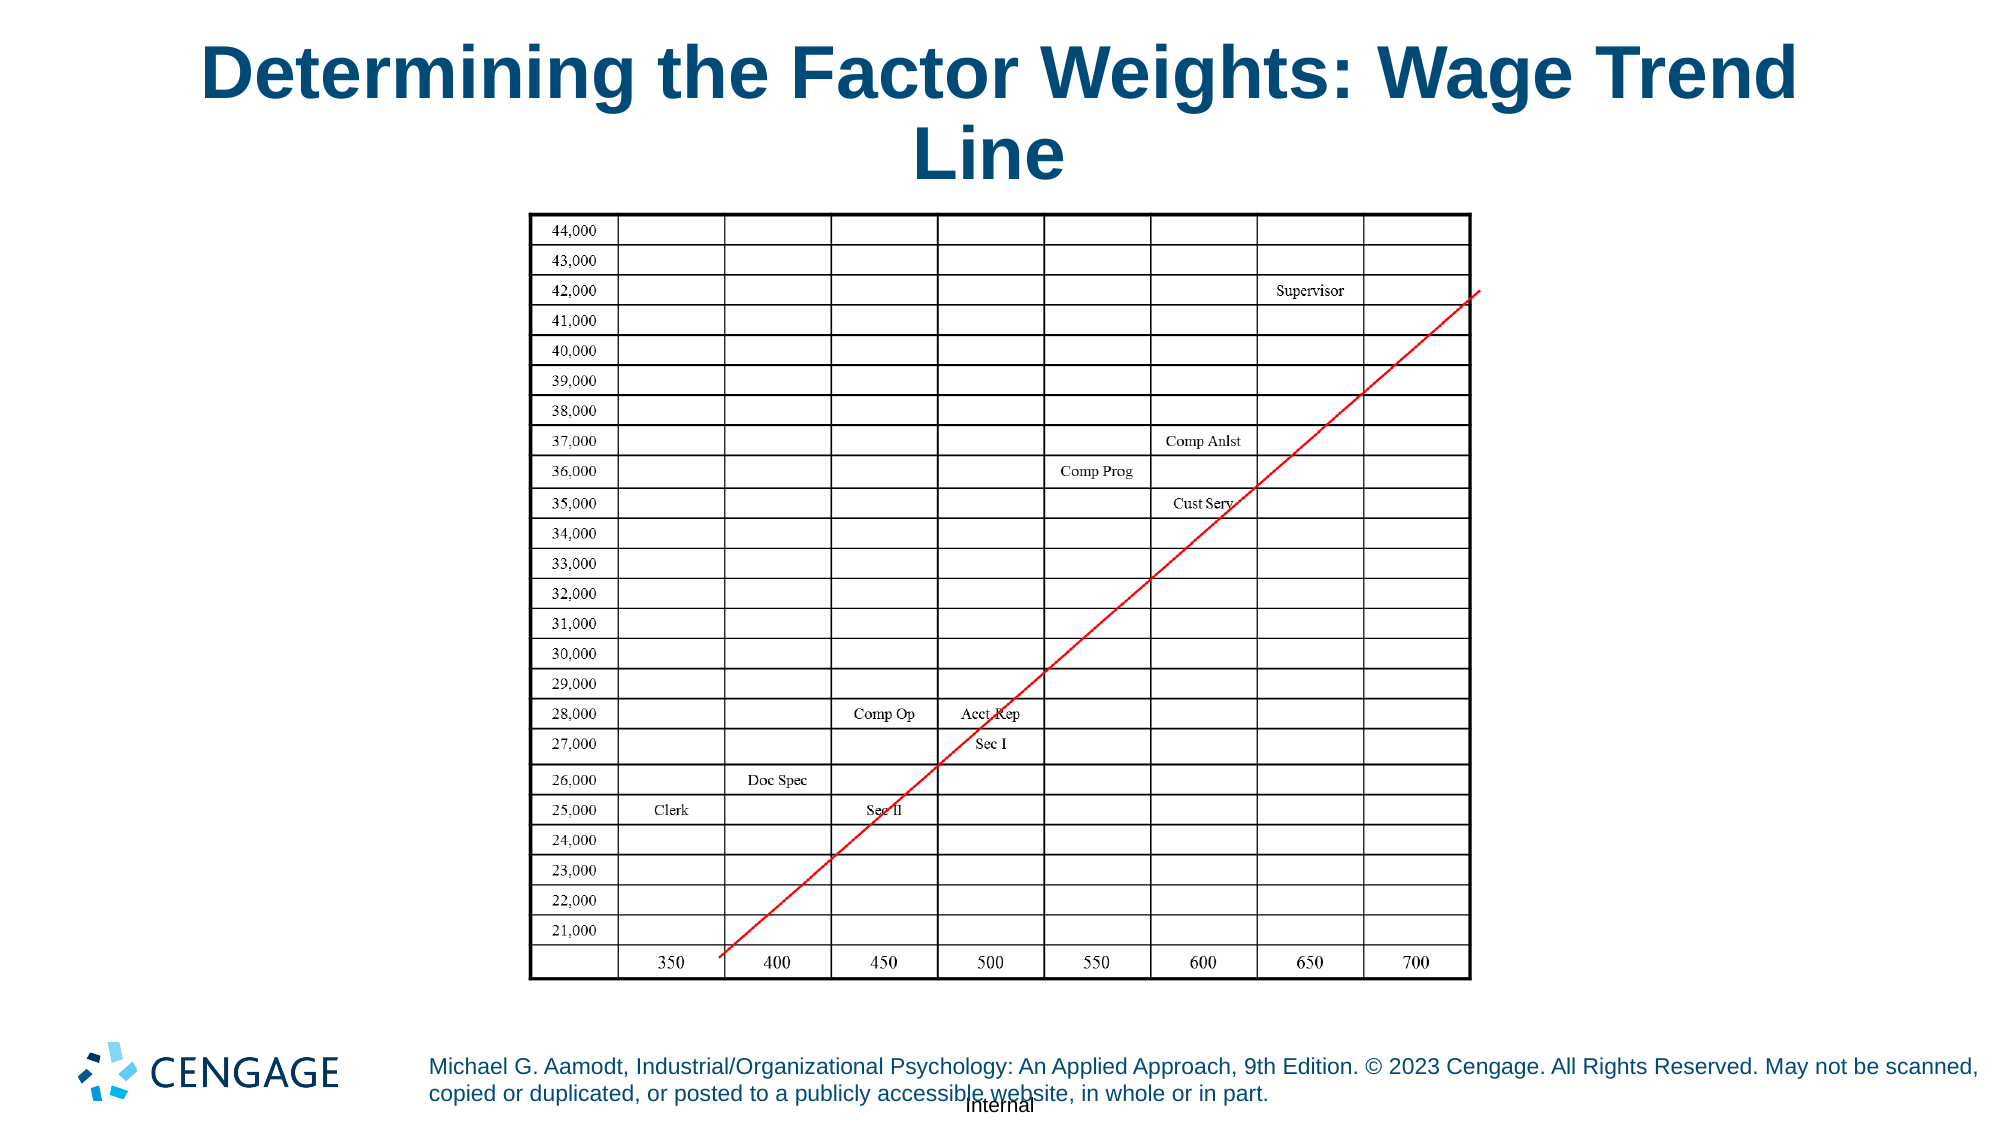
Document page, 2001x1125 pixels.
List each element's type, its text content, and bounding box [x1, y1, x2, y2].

picture [527, 212, 1481, 984]
picture [78, 1042, 338, 1101]
title Determining the Factor Weights: Wage Trend Line [137, 59, 1863, 171]
